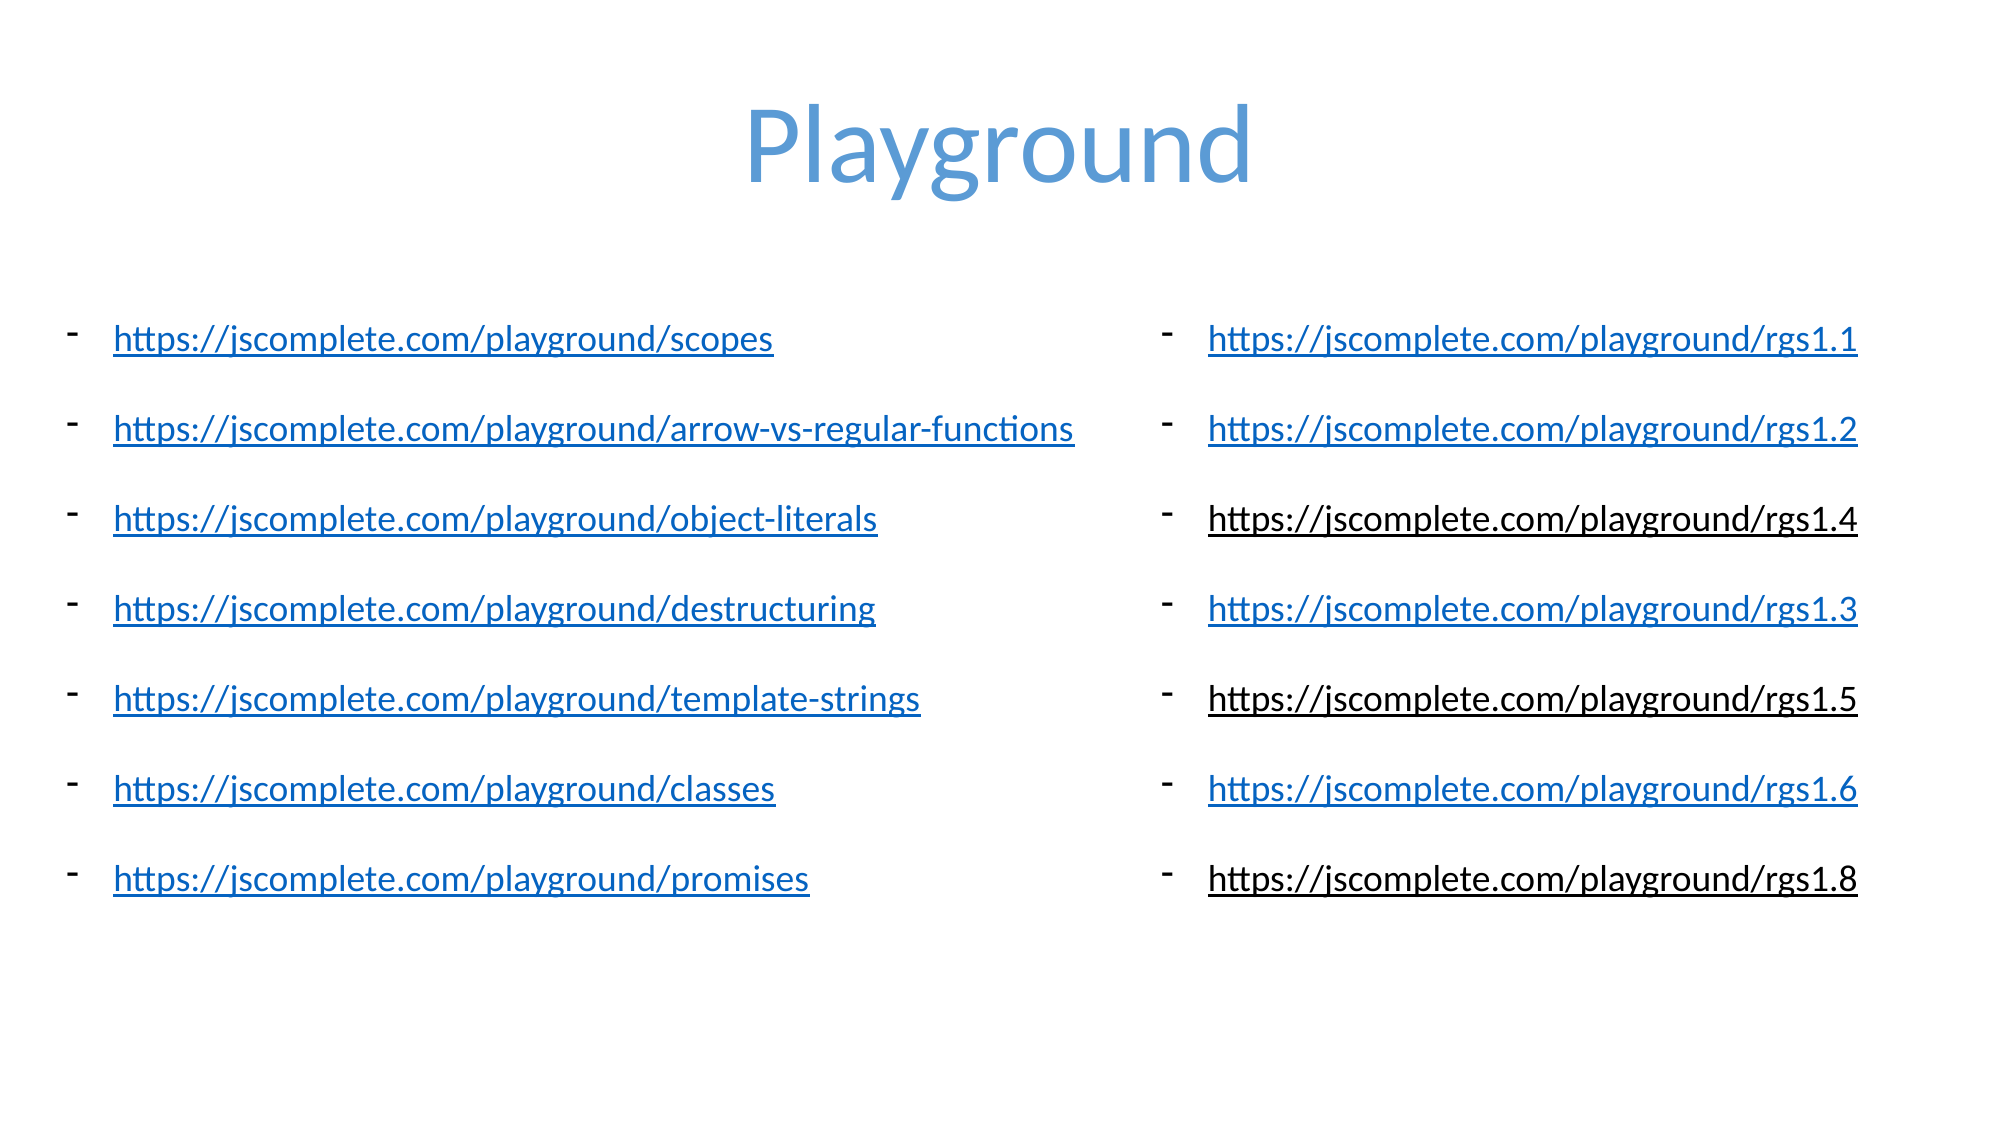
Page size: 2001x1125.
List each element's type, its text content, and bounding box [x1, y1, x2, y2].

text_box https://jscomplete.com/playground/scopes https://jscomplete.com/playground/arrow-vs-regular-functions https://jscomplete.com/playground/object-literals https://jscomplete.com/playground/destructuring https://jscomplete.com/playground/template-strings https://jscomplete.com/playground/classes https://jscomplete.com/playground/promises [51, 306, 1147, 1087]
text_box https://jscomplete.com/playground/rgs1.1 https://jscomplete.com/playground/rgs1.2 https://jscomplete.com/playground/rgs1.4 https://jscomplete.com/playground/rgs1.3 https://jscomplete.com/playground/rgs1.5 https://jscomplete.com/playground/rgs1.6 https://jscomplete.com/playground/rgs1.8 [1147, 306, 2000, 1042]
text_box Playground [728, 62, 1271, 213]
